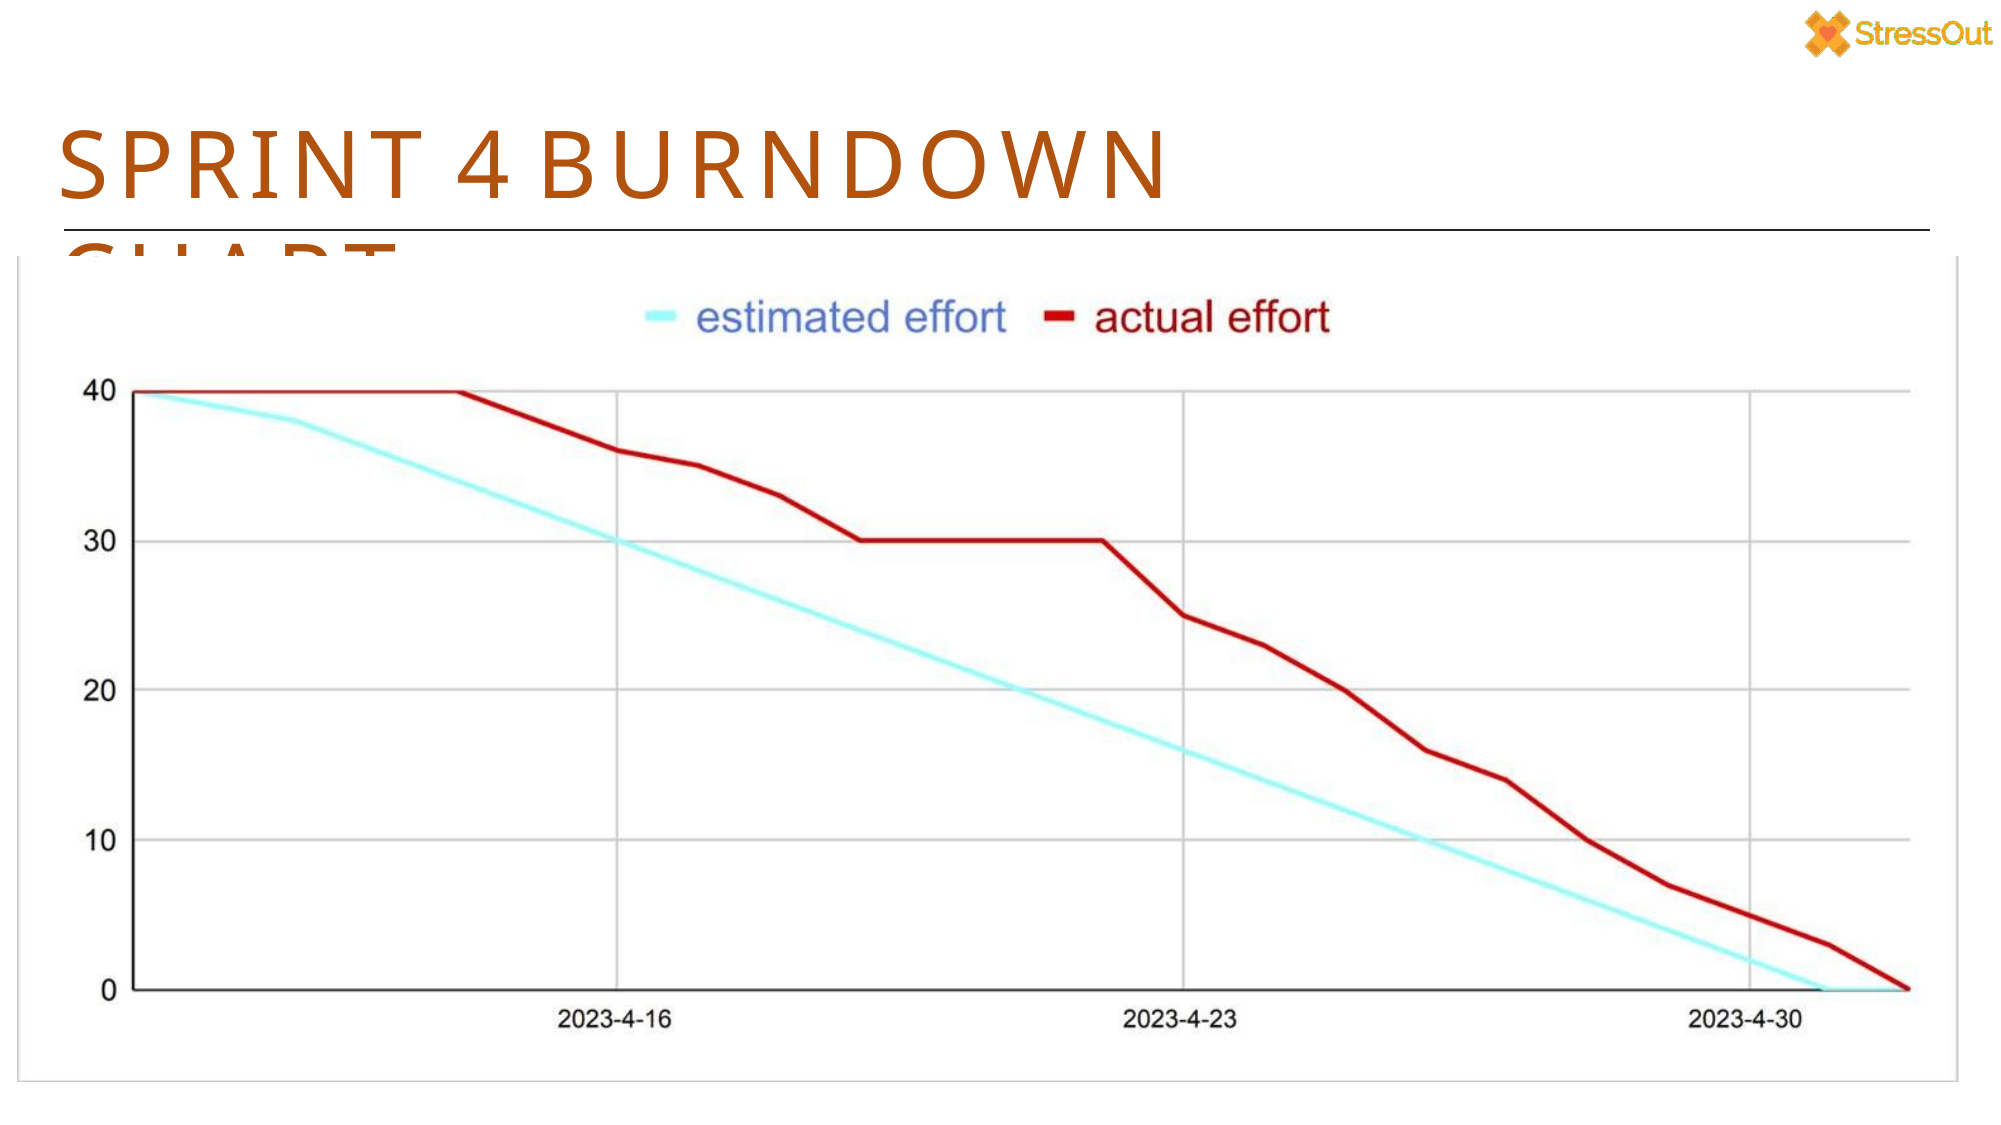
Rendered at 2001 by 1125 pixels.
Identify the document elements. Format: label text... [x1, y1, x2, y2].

text_box [17, 256, 1959, 1082]
title SPRINT 4 BURNDOWN CHART [55, 102, 1414, 256]
text_box [1804, 10, 1994, 58]
